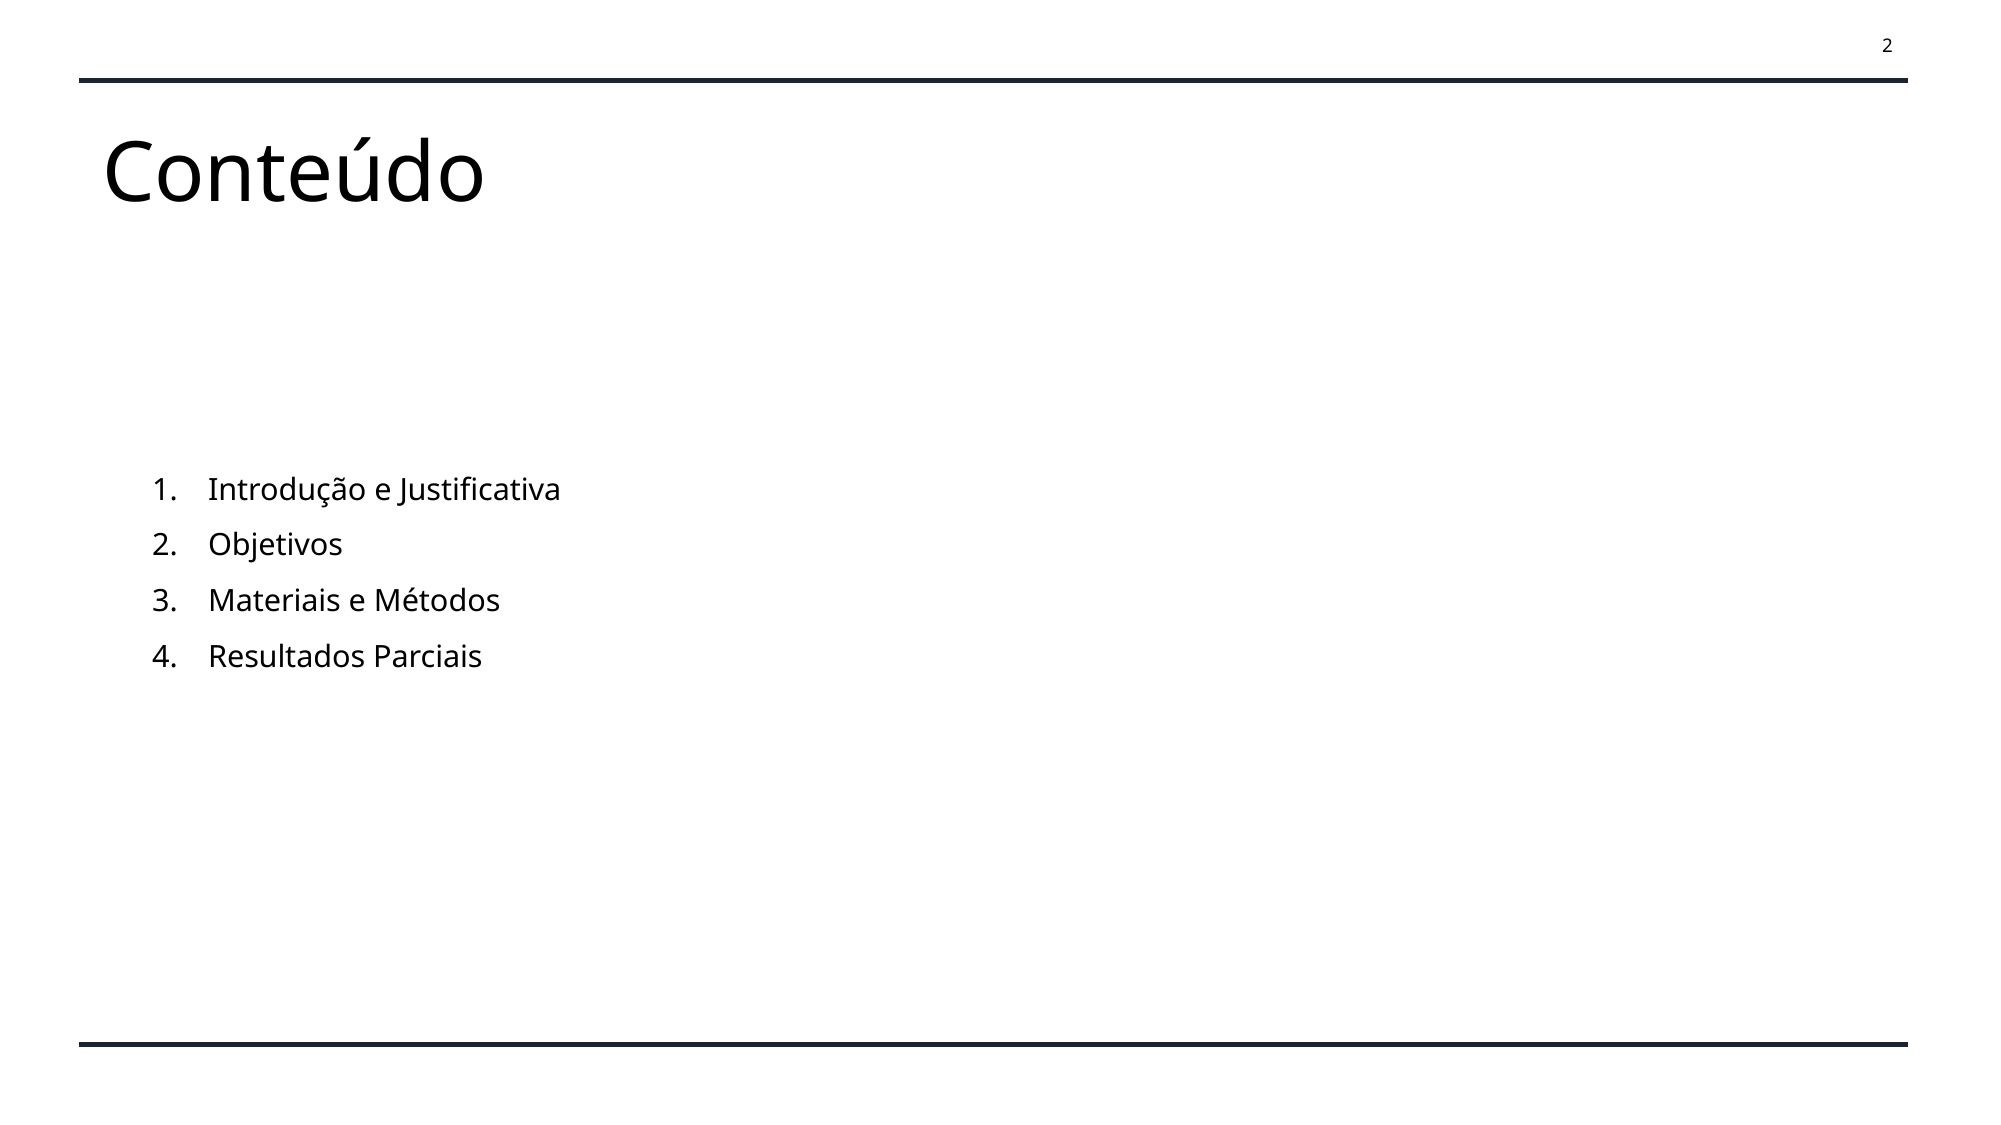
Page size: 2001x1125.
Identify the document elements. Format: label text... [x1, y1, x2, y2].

title Conteúdo [87, 96, 529, 240]
slide_number 2 [1802, 16, 1908, 77]
text_box Introdução e Justificativa Objetivos Materiais e Métodos Resultados Parciais [137, 461, 628, 683]
